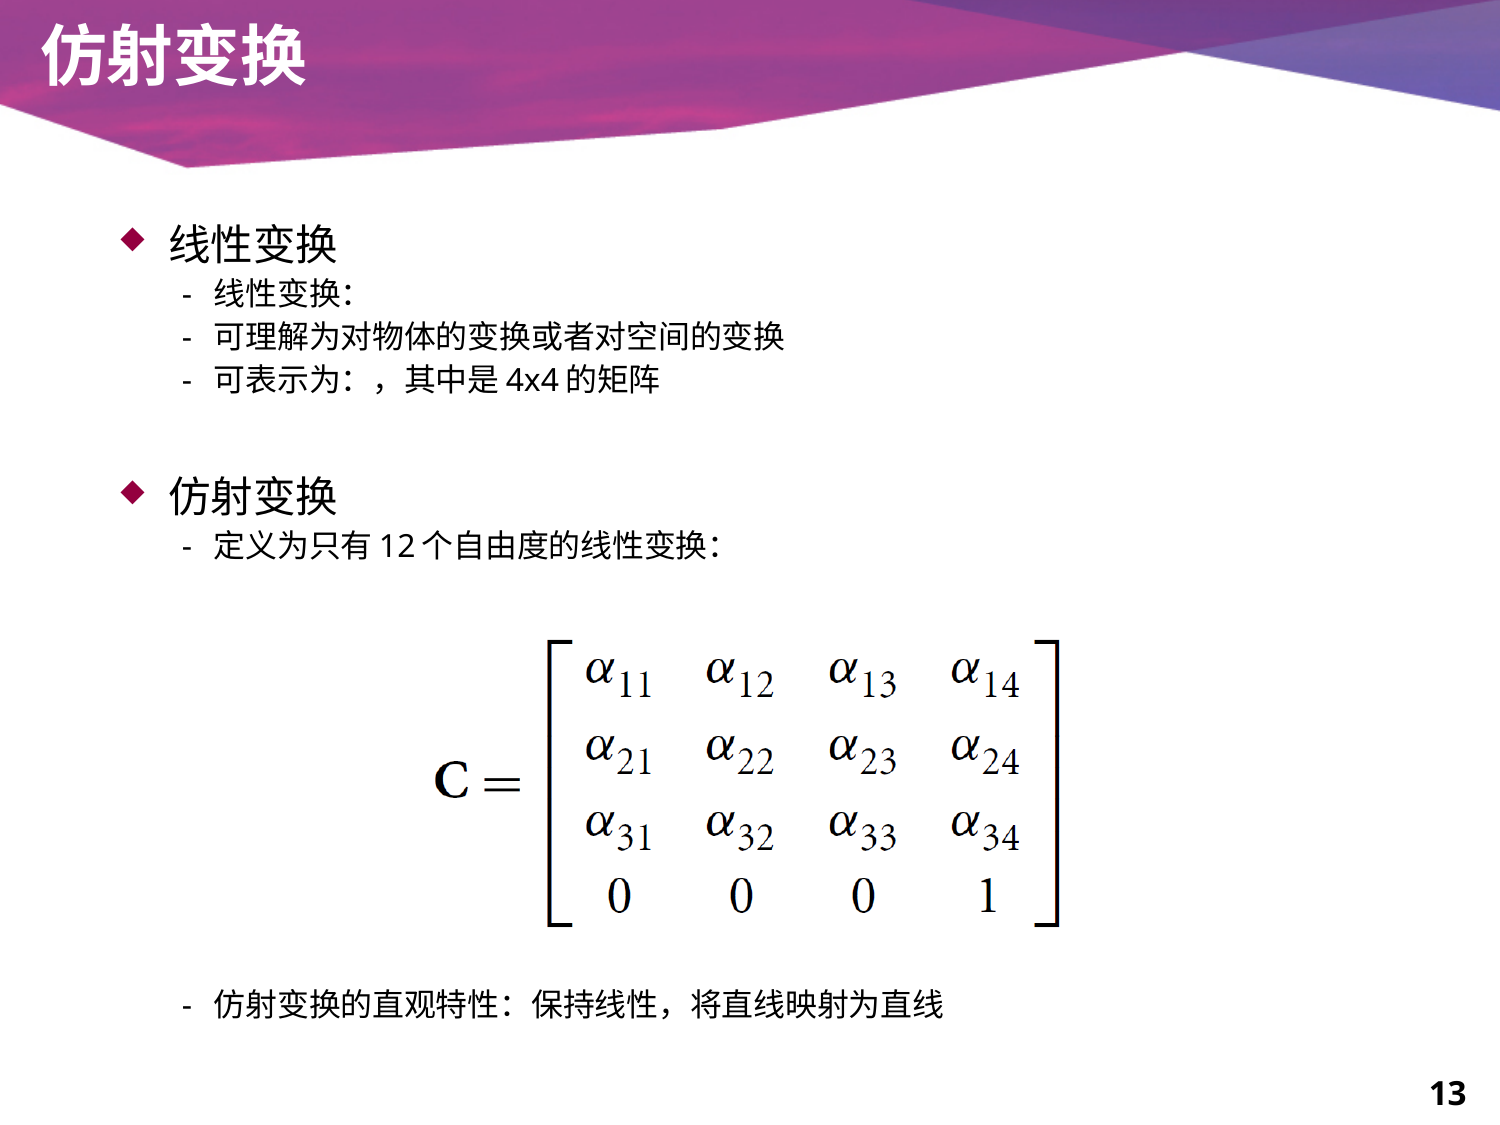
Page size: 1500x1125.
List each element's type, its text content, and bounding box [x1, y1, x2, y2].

picture [0, 0, 1500, 1125]
title 仿射变换 [25, 15, 1320, 104]
slide_number 13 [1384, 1065, 1500, 1125]
